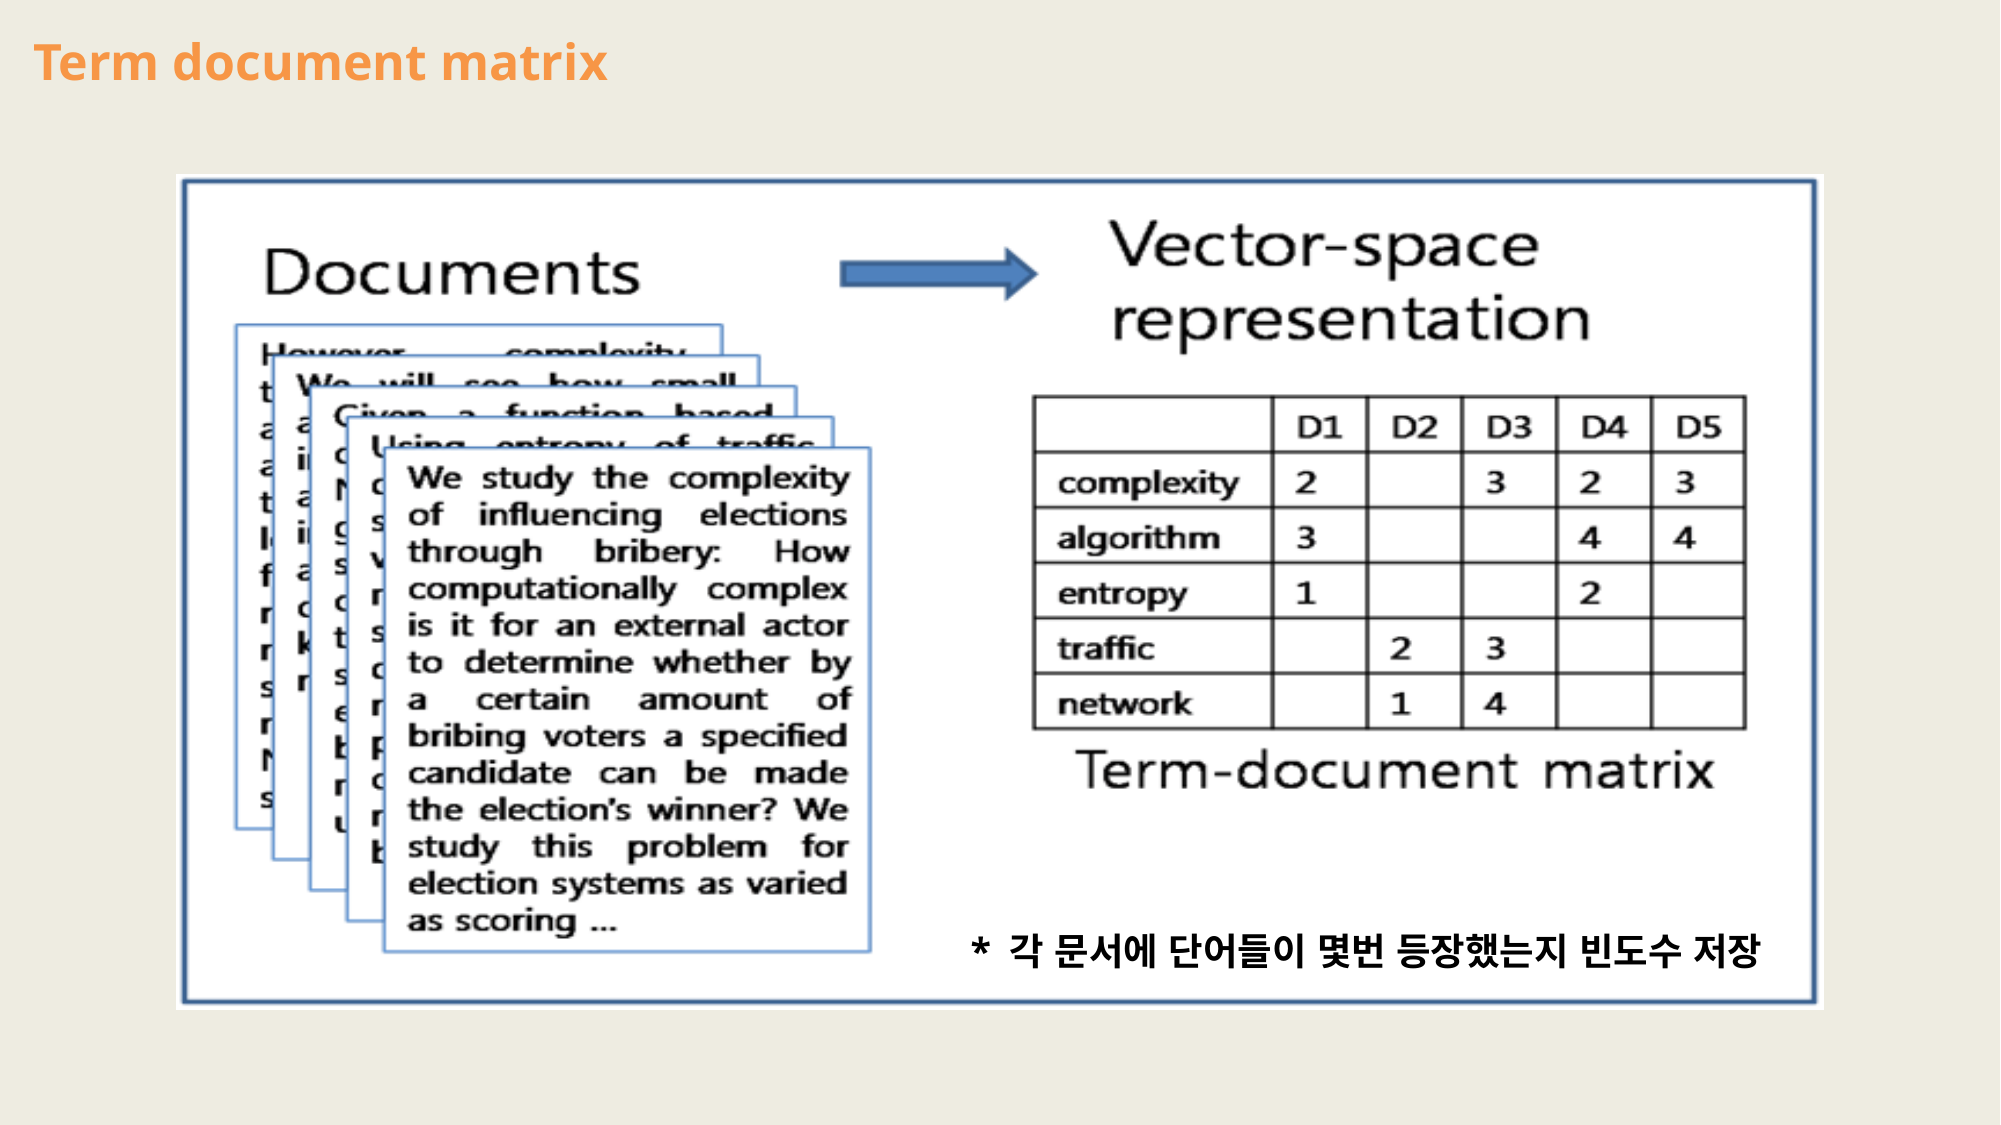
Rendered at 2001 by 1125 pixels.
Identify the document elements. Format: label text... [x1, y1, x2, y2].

picture [176, 174, 1824, 1010]
text_box Term document matrix [18, 22, 624, 98]
